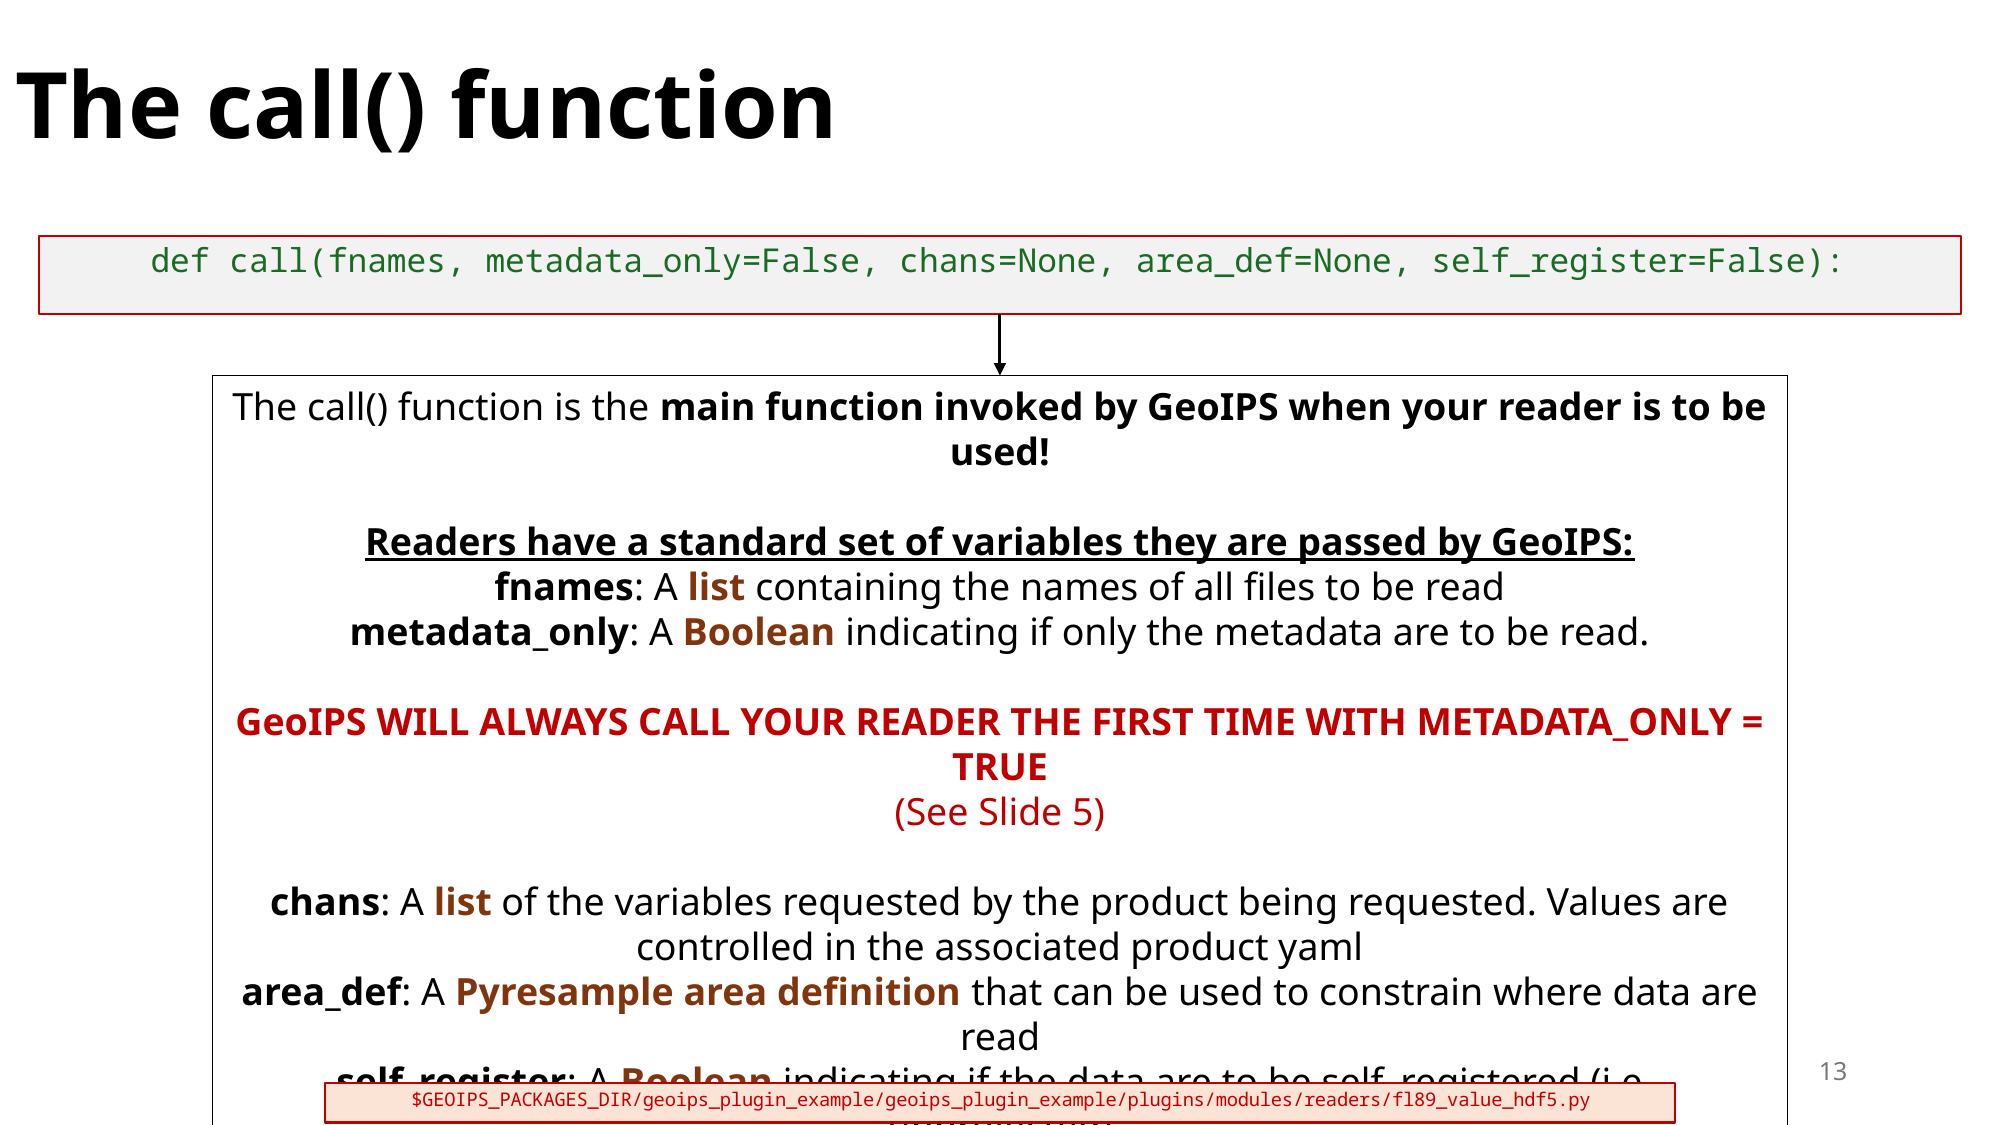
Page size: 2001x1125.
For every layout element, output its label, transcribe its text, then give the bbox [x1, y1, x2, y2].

text_box The call() function is the main function invoked by GeoIPS when your reader is to be used! Readers have a standard set of variables they are passed by GeoIPS: fnames: A list containing the names of all files to be read metadata_only: A Boolean indicating if only the metadata are to be read. GeoIPS WILL ALWAYS CALL YOUR READER THE FIRST TIME WITH METADATA_ONLY = TRUE (See Slide 5) chans: A list of the variables requested by the product being requested. Values are controlled in the associated product yaml area_def: A Pyresample area definition that can be used to constrain where data are read self_register: A Boolean indicating if the data are to be self_registered (i.e., unprojected) [212, 375, 1788, 1125]
text_box $GEOIPS_PACKAGES_DIR/geoips_plugin_example/geoips_plugin_example/plugins/modules/readers/fl89_value_hdf5.py [324, 1082, 1675, 1123]
title The call() function [0, 0, 1725, 218]
text_box def call(fnames, metadata_only=False, chans=None, area_def=None, self_register=False): [38, 236, 1961, 314]
slide_number 13 [1788, 1042, 1863, 1103]
